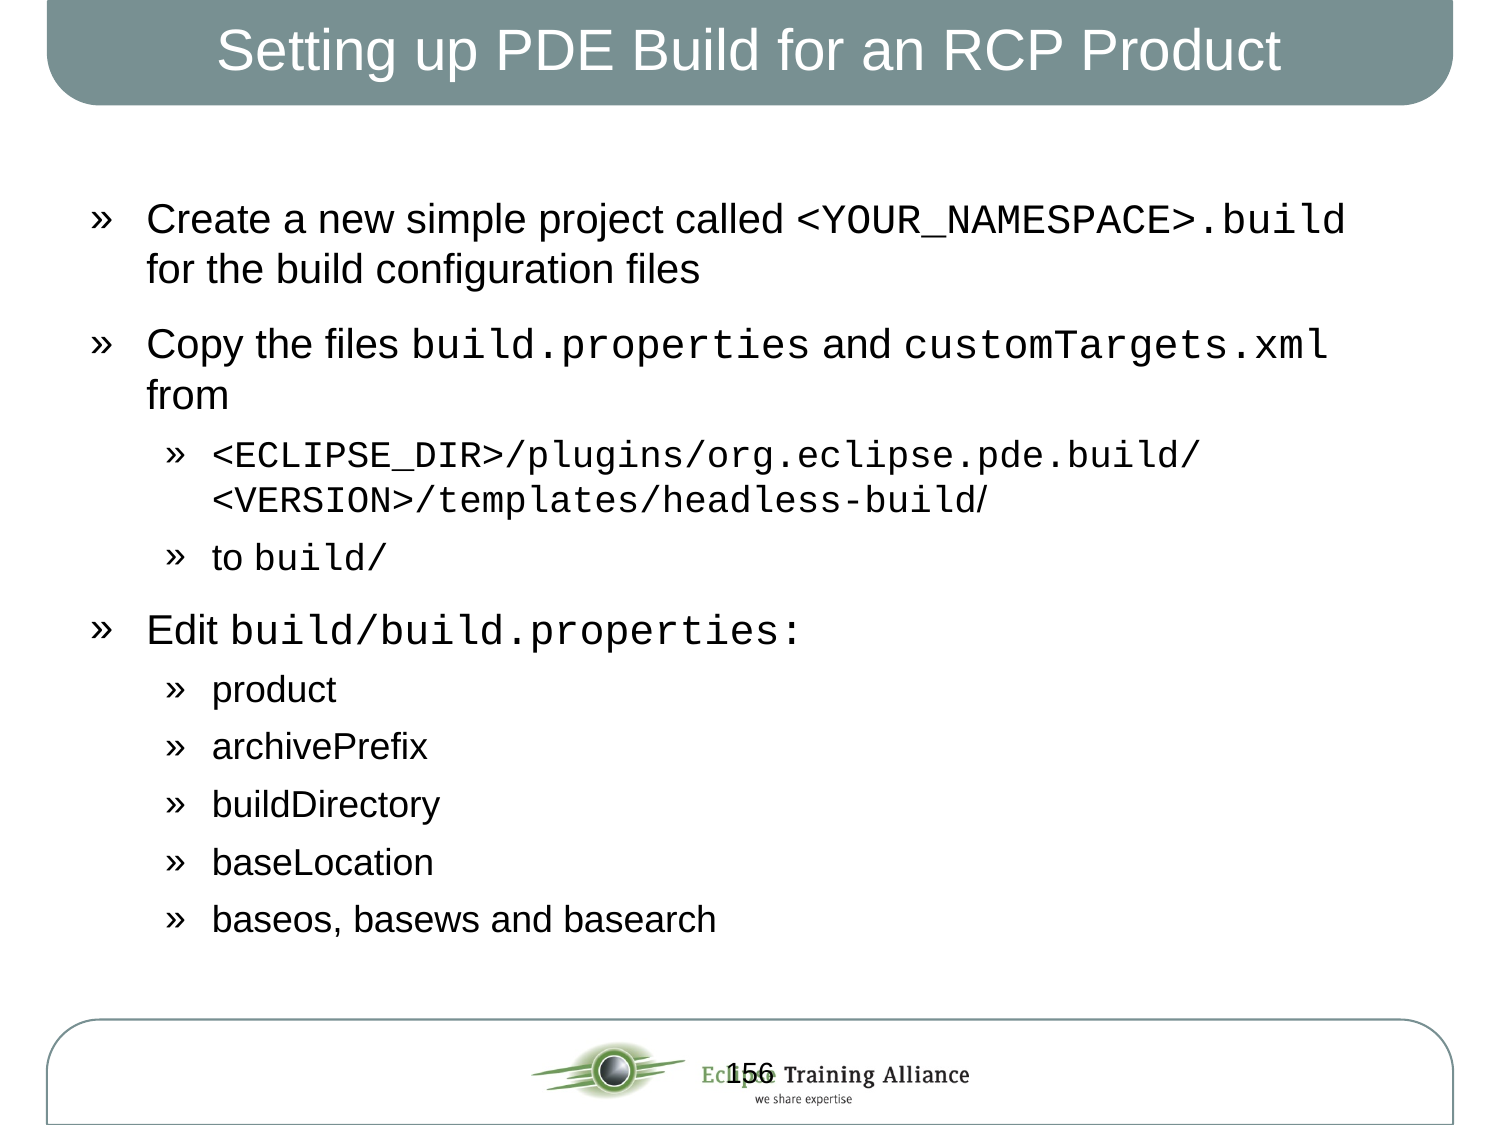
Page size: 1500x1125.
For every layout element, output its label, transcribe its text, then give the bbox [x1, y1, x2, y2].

picture [531, 1038, 969, 1106]
slide_number 156 [662, 1041, 838, 1102]
title Setting up PDE Build for an RCP Product [82, 0, 1418, 94]
list Create a new simple project called <YOUR_NAMESPACE>.build for the build configuration files Copy the files build.properties and customTargets.xml from <ECLIPSE_DIR>/plugins/org.eclipse.pde.build/ <VERSION>/templates/headless-build/ to build/ Edit build/build.properties: product archivePrefix buildDirectory baseLocation baseos, basews and basearch [75, 184, 1425, 1000]
